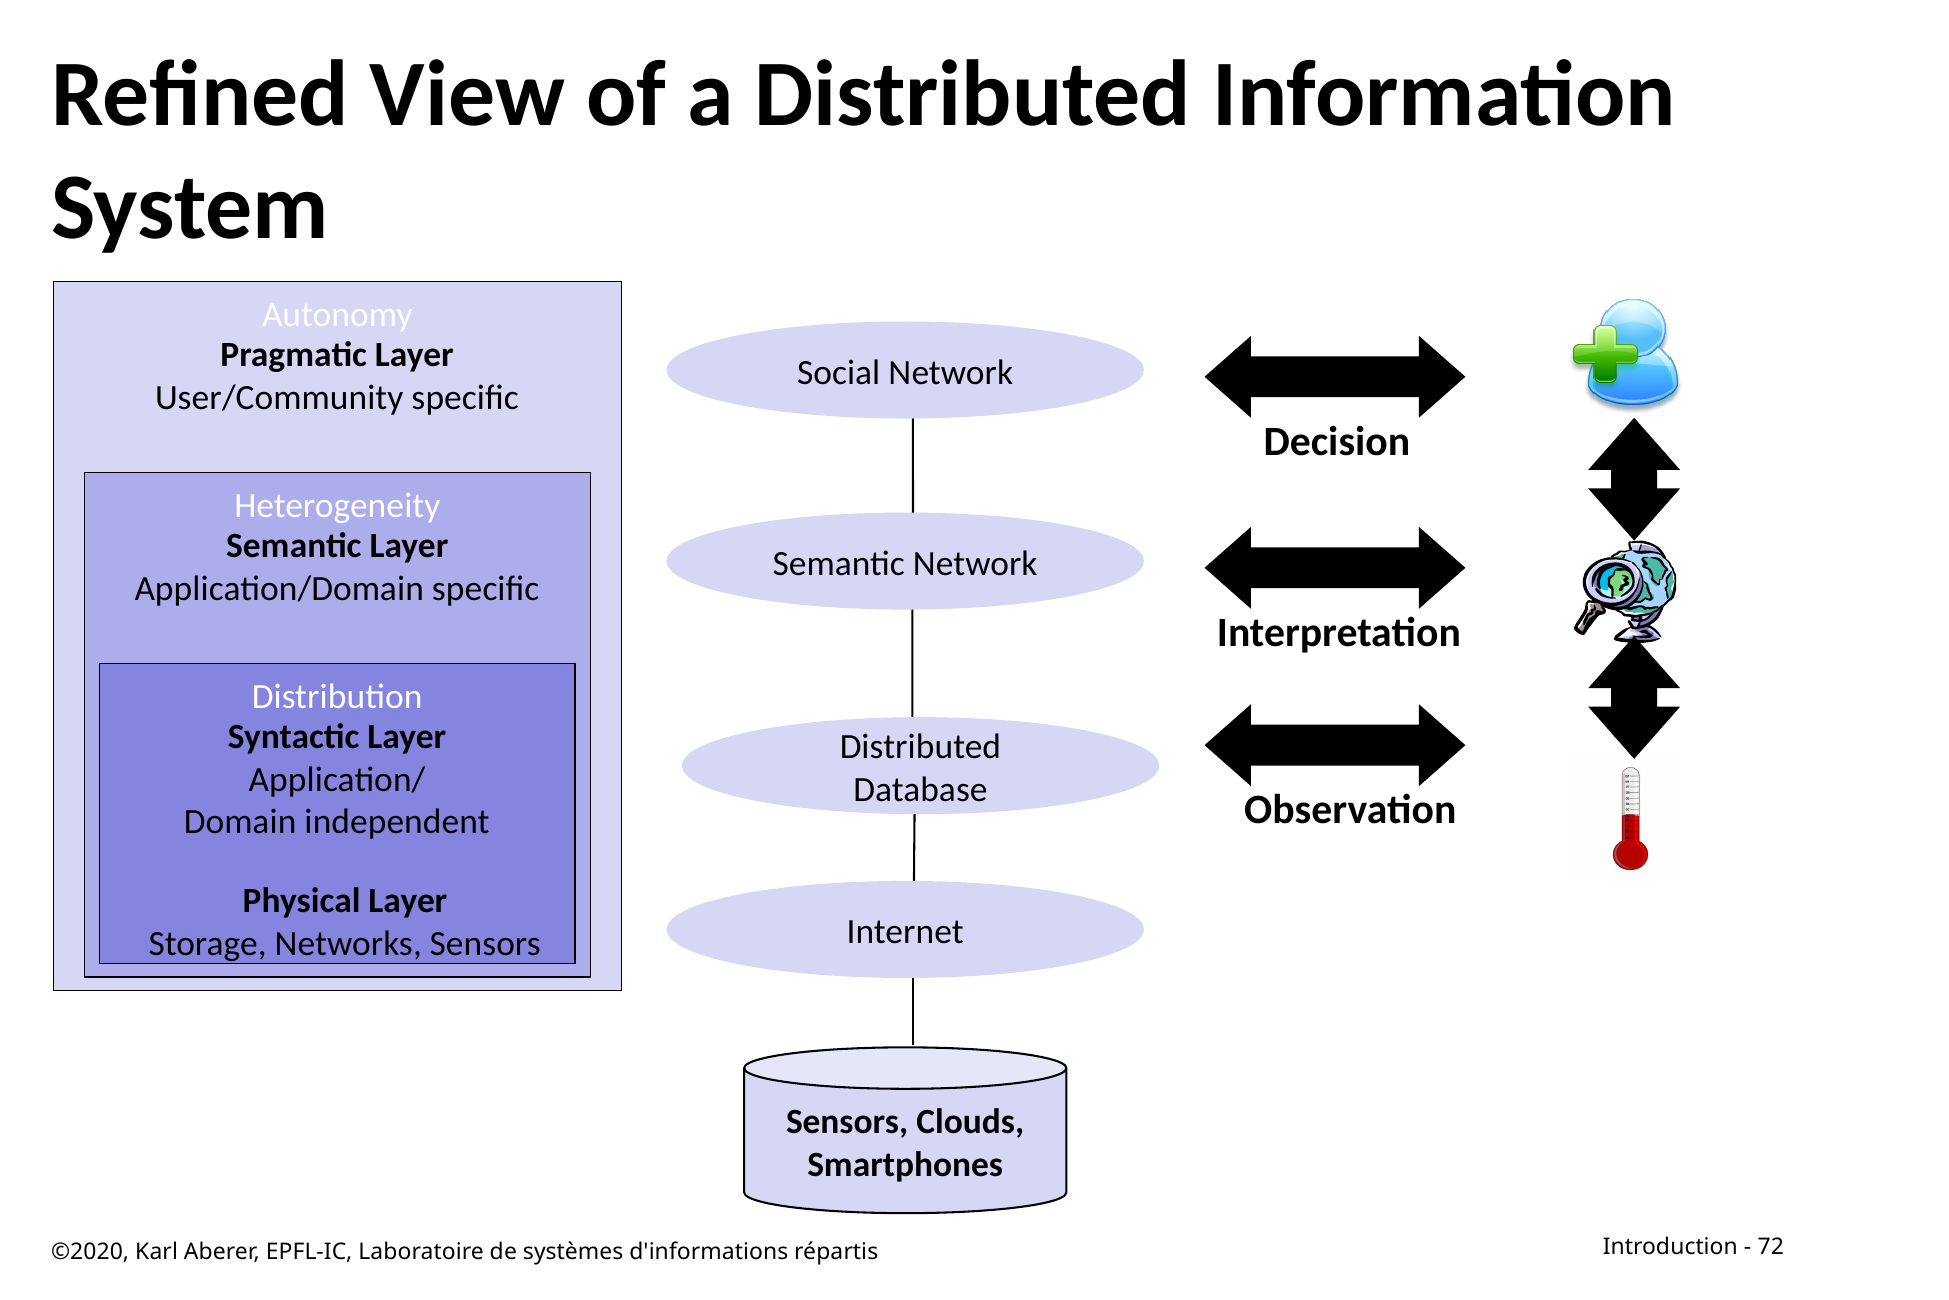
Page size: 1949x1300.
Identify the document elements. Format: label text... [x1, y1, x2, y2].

text_box Decision [1244, 404, 1430, 473]
text_box Interpretation [1198, 595, 1480, 664]
title Refined View of a Distributed Information System [32, 57, 1803, 232]
text_box Distributed Database [682, 717, 1159, 814]
text_box Pragmatic Layer User/Community specific [136, 322, 538, 426]
text_box Internet [667, 881, 1144, 978]
text_box [1204, 526, 1466, 595]
text_box Syntactic Layer Application/ Domain independent [165, 704, 509, 851]
text_box Observation [1225, 772, 1476, 842]
text_box Distribution [99, 663, 576, 964]
text_box [1204, 335, 1466, 412]
text_box Semantic Network [667, 513, 1144, 609]
text_box Sensors, Clouds, Smartphones [744, 1047, 1067, 1214]
picture [1557, 294, 1696, 418]
footer ©2020, Karl Aberer, EPFL-IC, Laboratoire de systèmes d'informations répartis [32, 1227, 1284, 1271]
picture [1572, 540, 1677, 645]
text_box [1588, 427, 1681, 538]
text_box [1204, 704, 1466, 772]
text_box Autonomy [53, 281, 622, 991]
text_box Social Network [667, 322, 1144, 418]
picture [1572, 752, 1681, 882]
text_box Heterogeneity [84, 472, 591, 978]
text_box Semantic Layer Application/Domain specific [115, 513, 559, 617]
text_box [1588, 653, 1681, 751]
text_box Physical Layer Storage, Networks, Sensors [129, 867, 561, 972]
